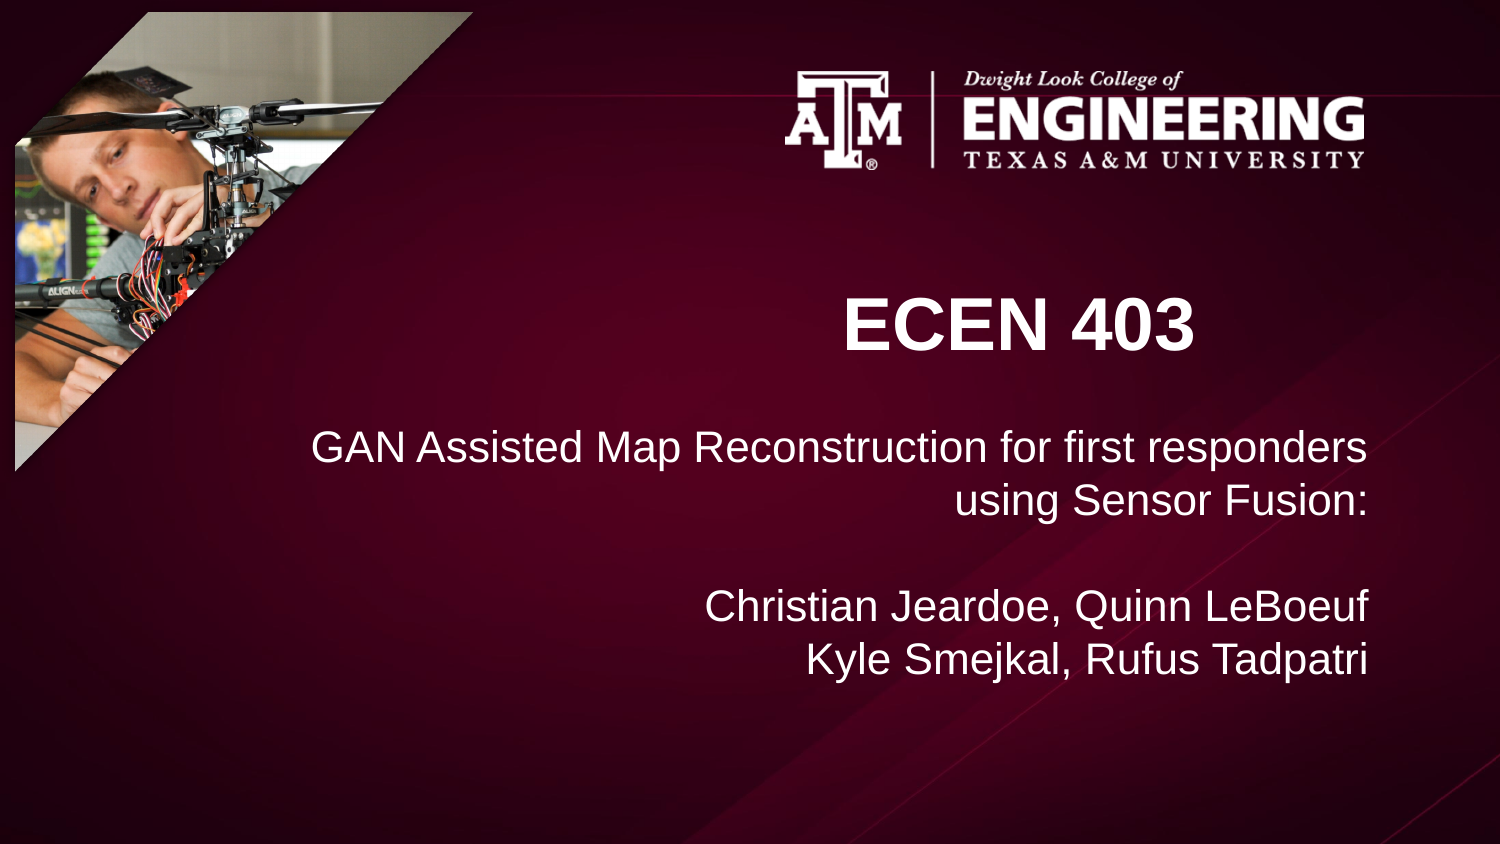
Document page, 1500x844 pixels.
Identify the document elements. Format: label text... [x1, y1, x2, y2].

subtitle GAN Assisted Map Reconstruction for first responders using Sensor Fusion: Christian Jeardoe, Quinn LeBoeuf Kyle Smejkal, Rufus Tadpatri [225, 411, 1388, 694]
picture [0, 0, 1500, 844]
title ECEN 403 [651, 230, 1388, 411]
